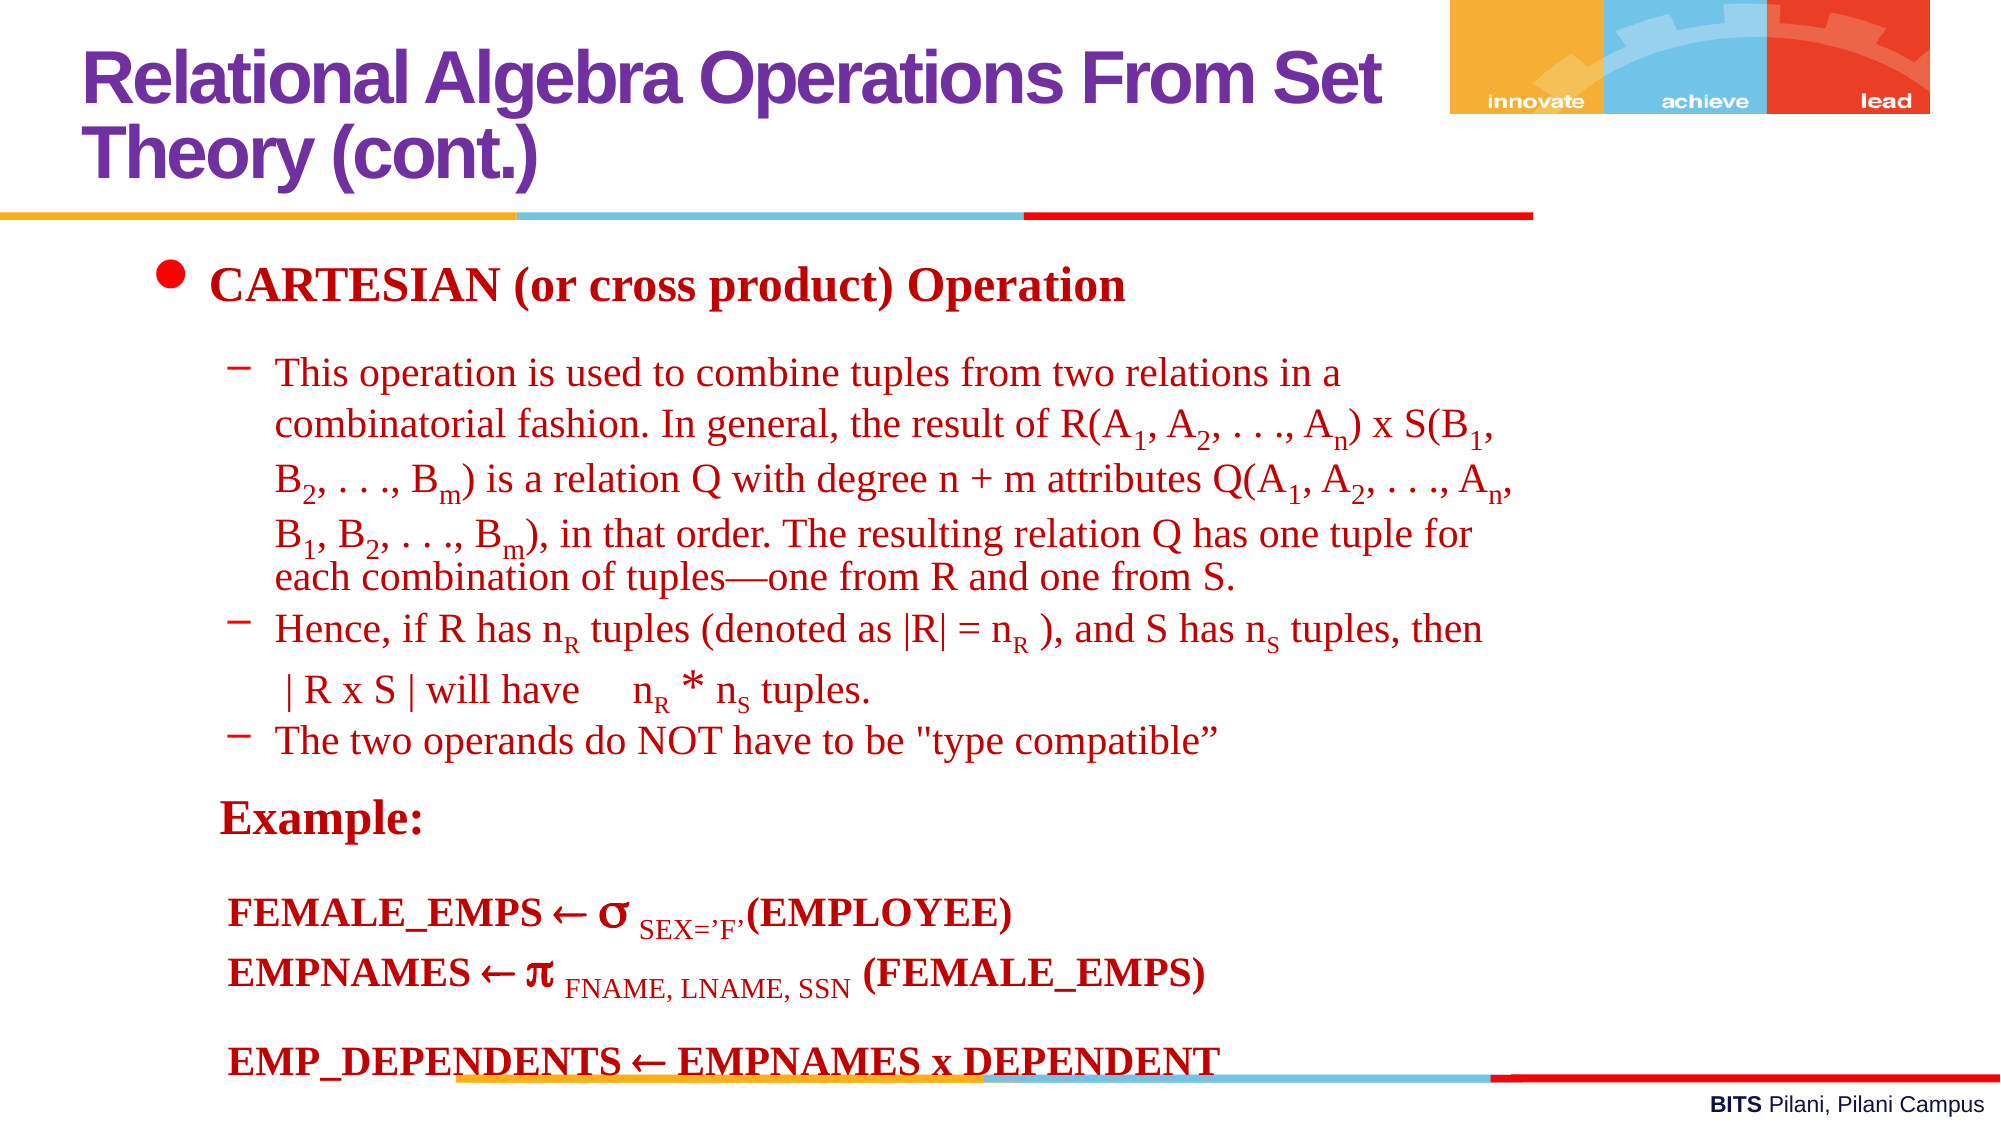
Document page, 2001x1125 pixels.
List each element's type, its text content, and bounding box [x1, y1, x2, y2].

text_box CARTESIAN (or cross product) Operation This operation is used to combine tuples from two relations in a combinatorial fashion. In general, the result of R(A1, A2, . . ., An) x S(B1, B2, . . ., Bm) is a relation Q with degree n + m attributes Q(A1, A2, . . ., An, B1, B2, . . ., Bm), in that order. The resulting relation Q has one tuple for each combination of tuples—one from R and one from S. Hence, if R has nR tuples (denoted as |R| = nR ), and S has nS tuples, then | R x S | will have nR * nS tuples. The two operands do NOT have to be "type compatible” Example: FEMALE_EMPS   SEX=’F’(EMPLOYEE) EMPNAMES   FNAME, LNAME, SSN (FEMALE_EMPS) EMP_DEPENDENTS  EMPNAMES x DEPENDENT [137, 255, 1540, 1076]
picture [1449, 0, 1930, 114]
list Relational Algebra Operations From Set Theory (cont.) [66, 24, 1450, 213]
